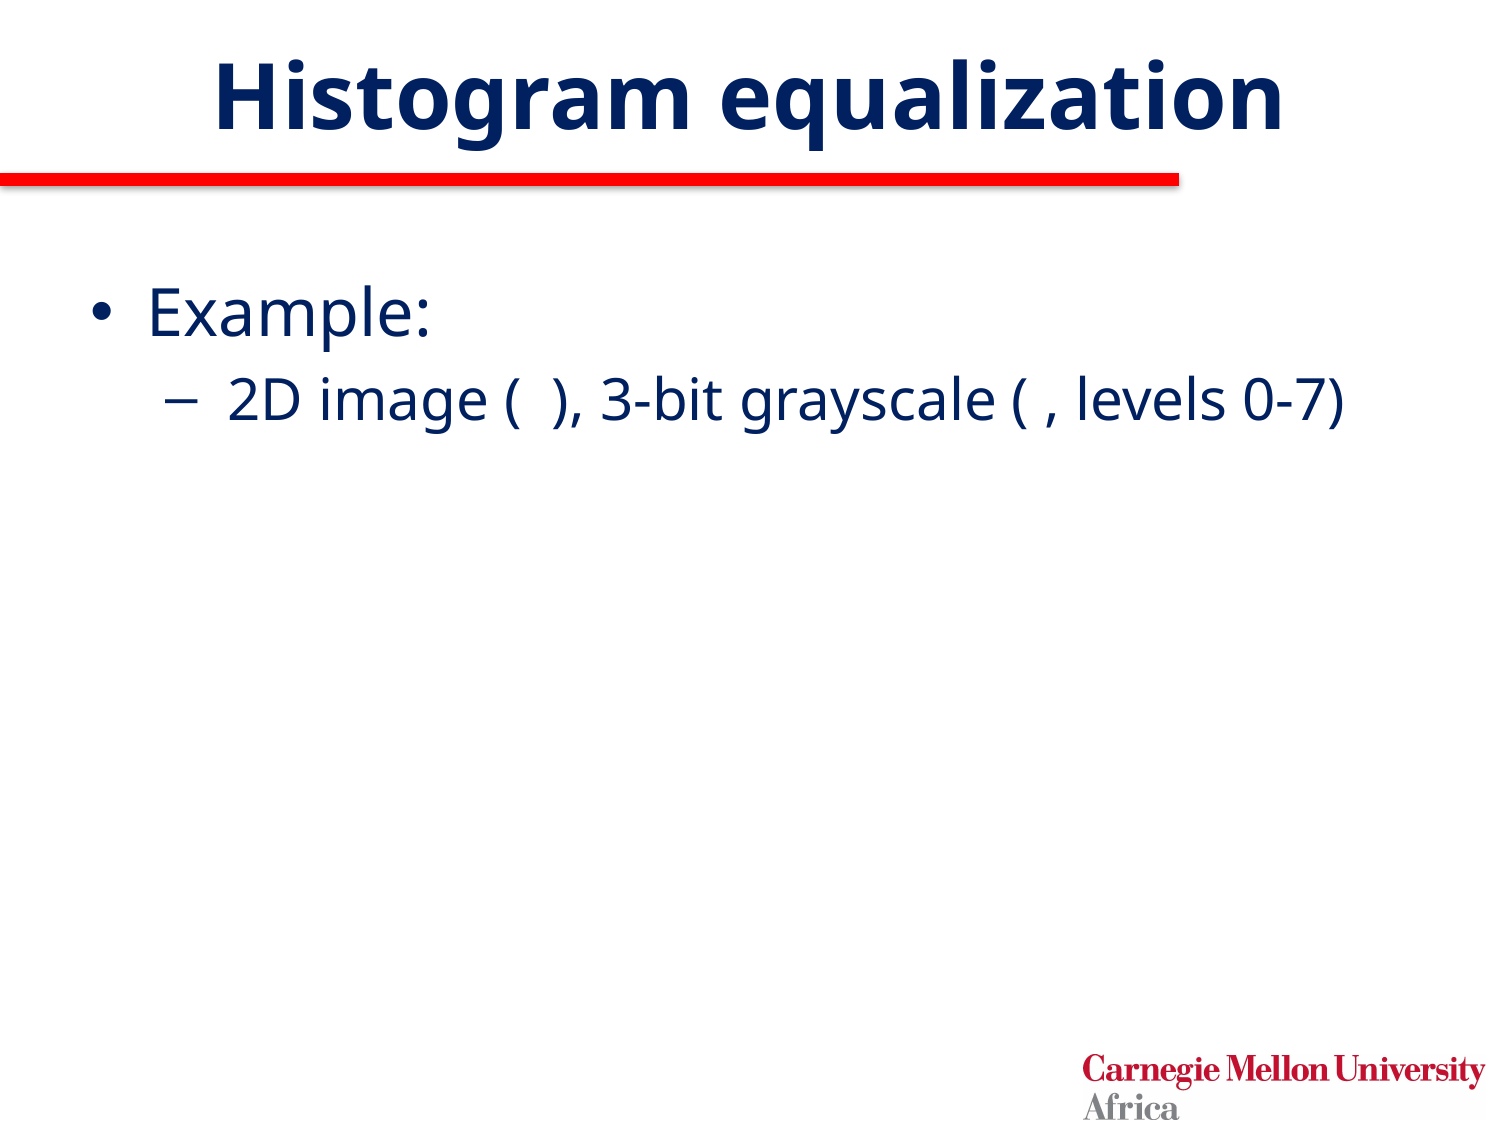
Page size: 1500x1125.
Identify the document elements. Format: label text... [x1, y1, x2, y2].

title Histogram equalization [75, 0, 1425, 187]
picture [1083, 1054, 1486, 1120]
